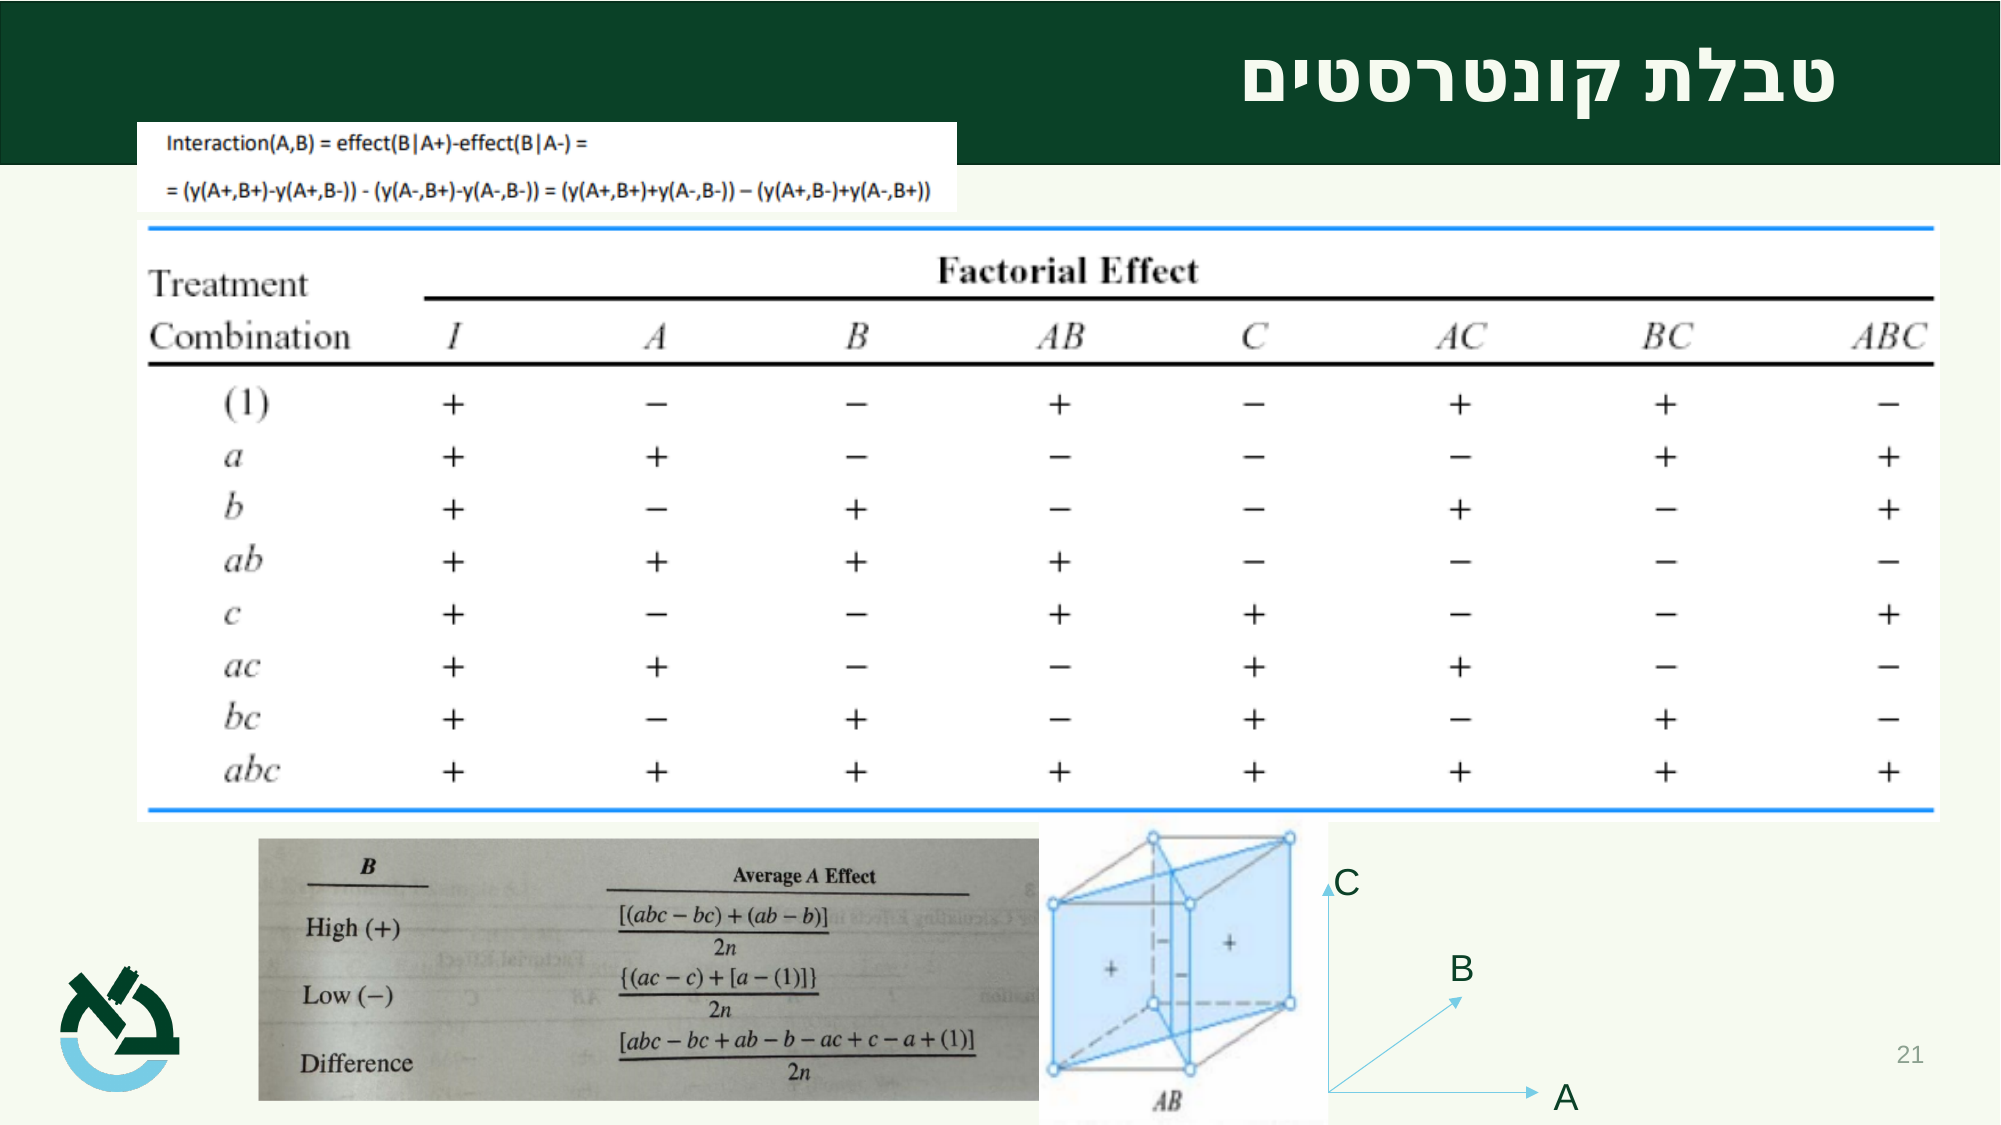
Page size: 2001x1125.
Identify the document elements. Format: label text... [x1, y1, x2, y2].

text_box C [1329, 850, 1376, 911]
text_box A [1539, 1065, 1594, 1125]
slide_number 21 [1861, 1023, 1940, 1084]
picture [137, 220, 1940, 1125]
text_box B [1434, 936, 1490, 997]
title טבלת קונטרסטים [645, 1, 1855, 165]
picture [137, 122, 957, 212]
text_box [1329, 997, 1463, 1092]
